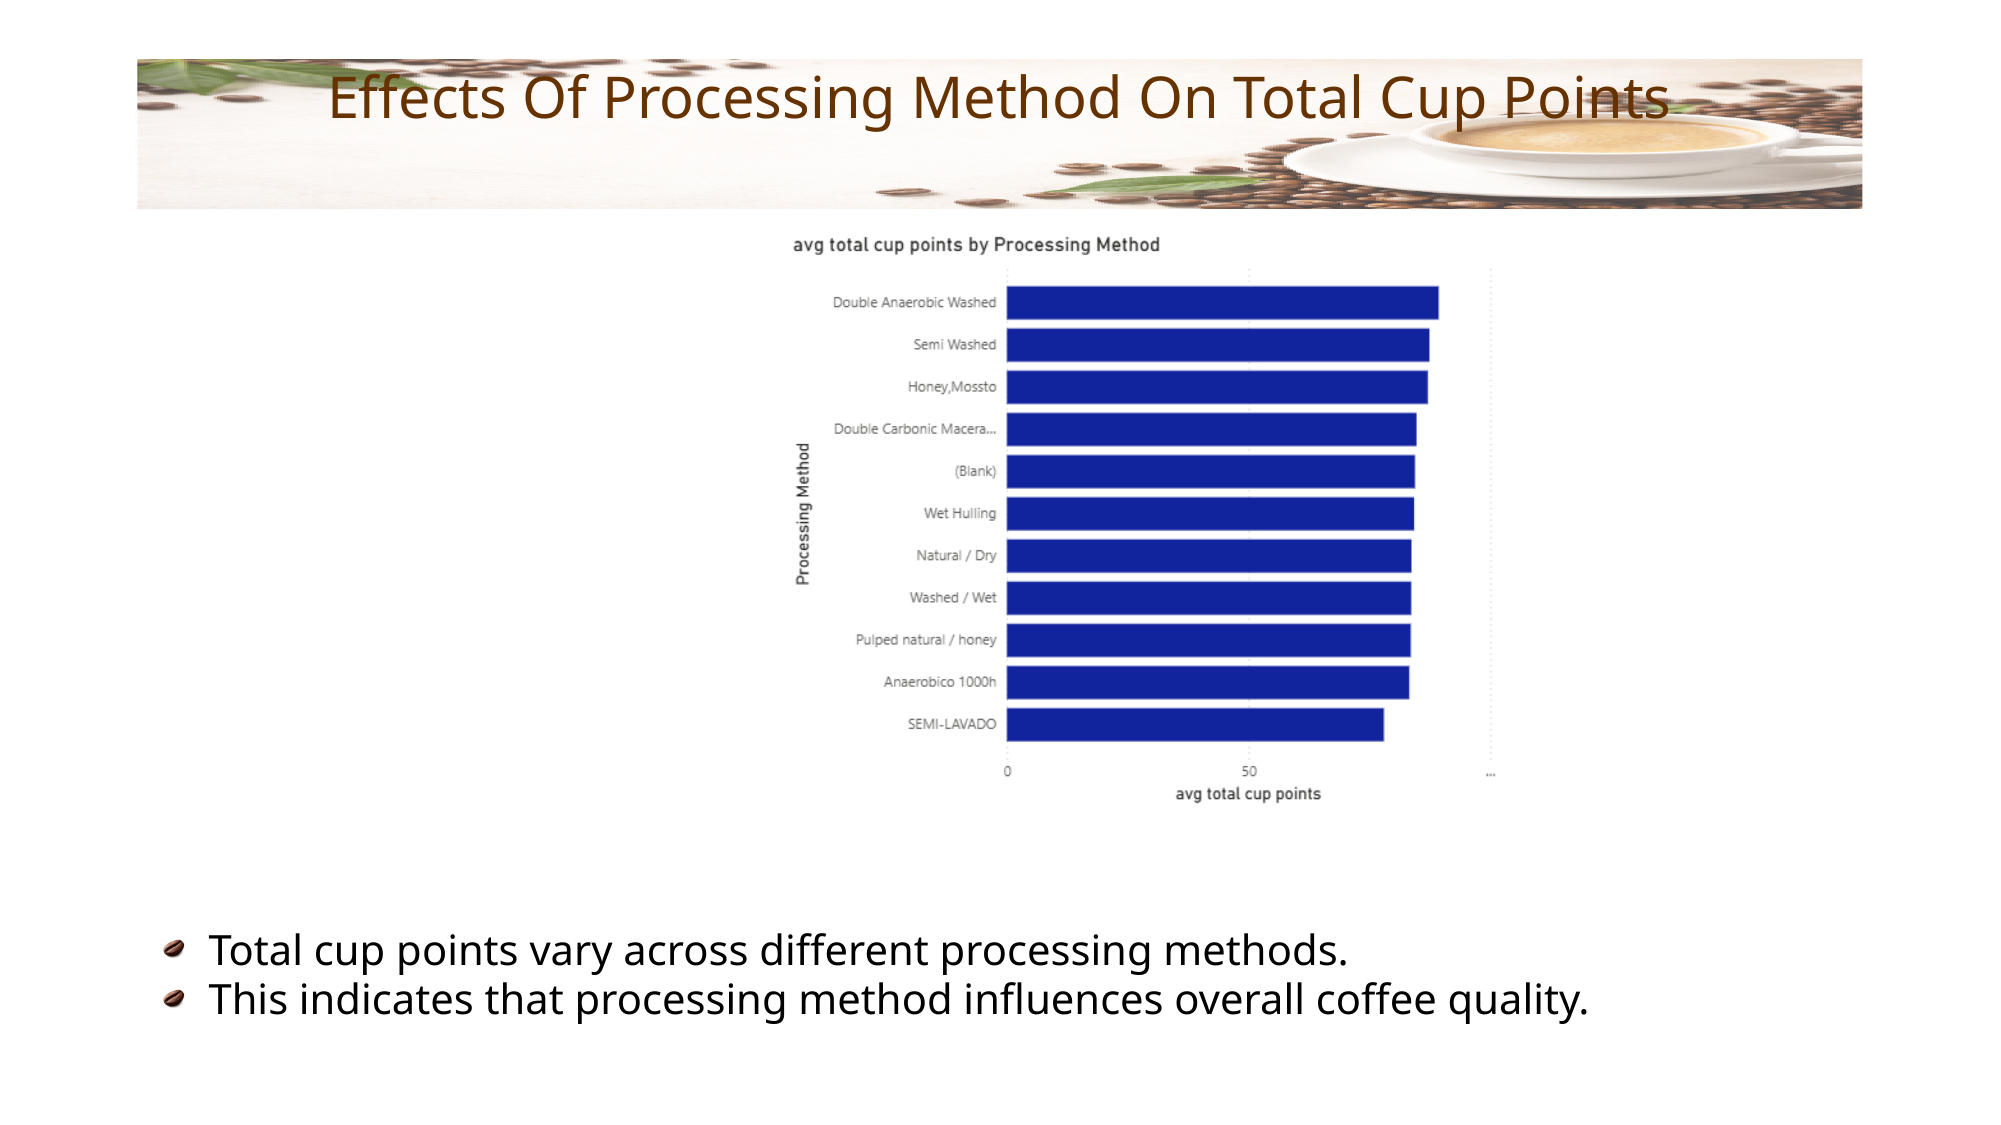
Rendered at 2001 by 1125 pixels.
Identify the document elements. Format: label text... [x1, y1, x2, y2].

picture [152, 933, 182, 963]
picture [152, 983, 182, 1013]
text_box Total cup points vary across different processing methods. This indicates that processing method influences overall coffee quality. [137, 915, 1702, 1031]
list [764, 209, 1510, 816]
title Effects Of Processing Method On Total Cup Points [137, 59, 1863, 210]
